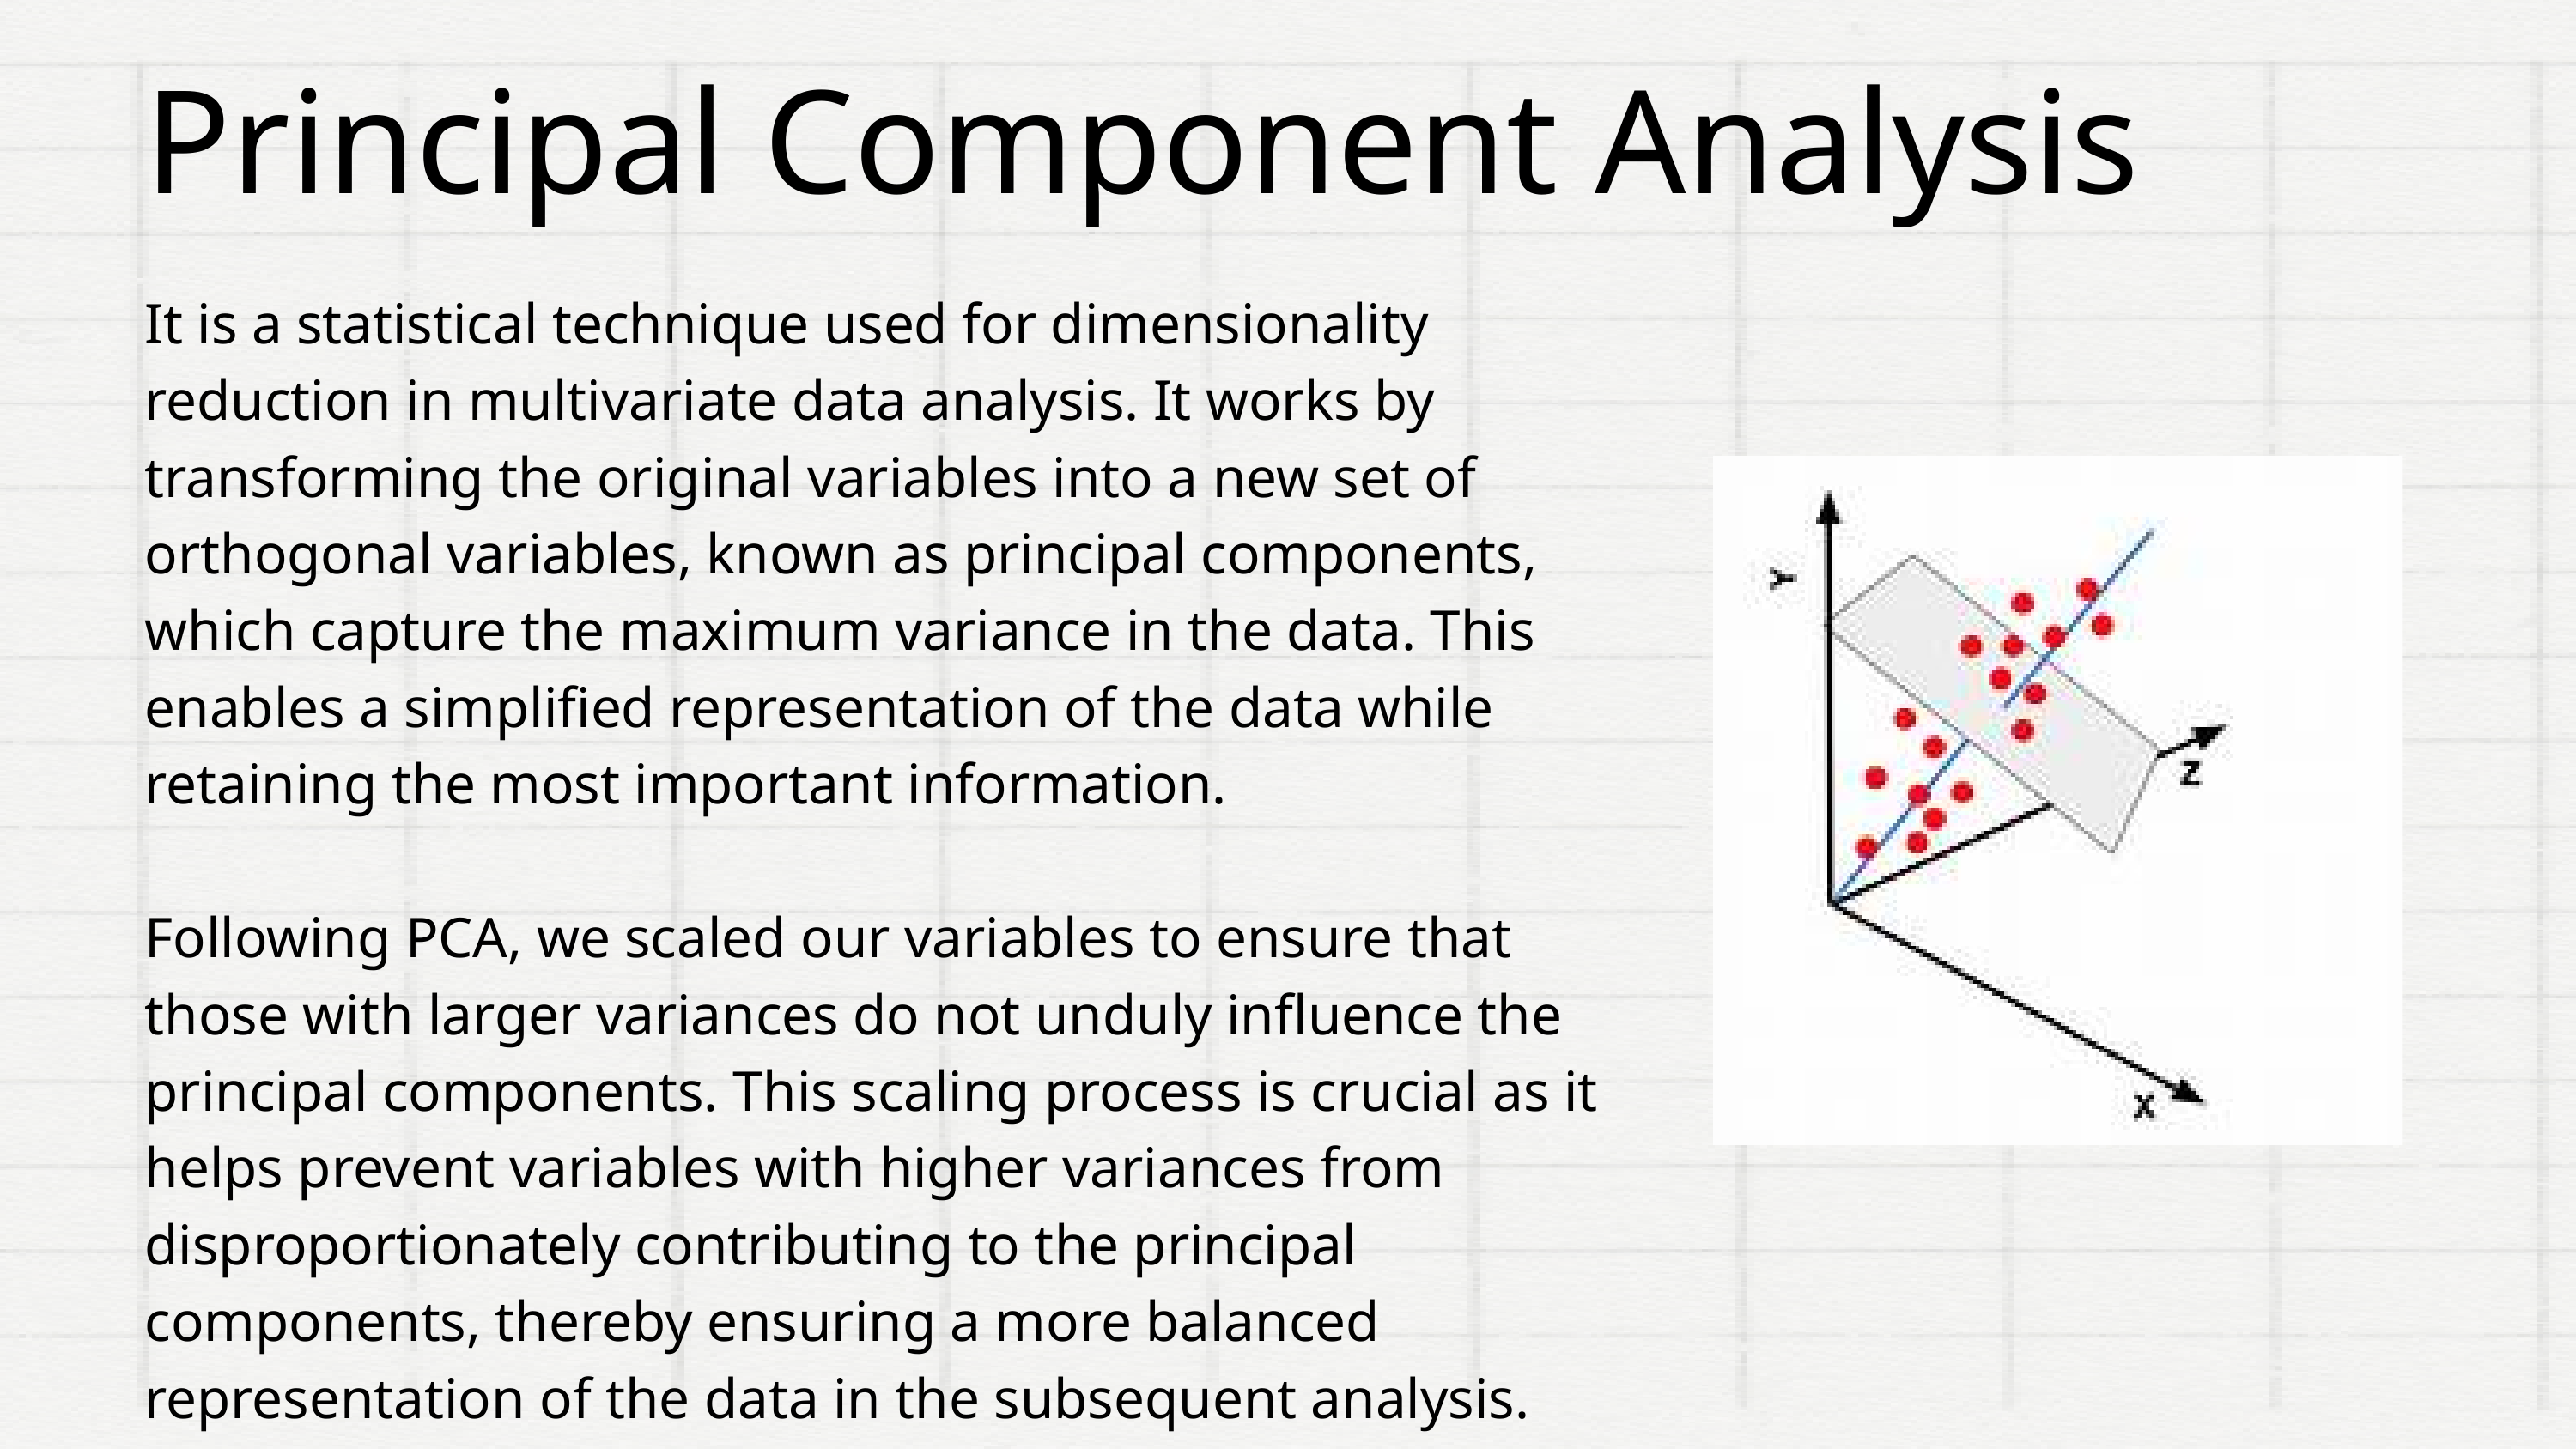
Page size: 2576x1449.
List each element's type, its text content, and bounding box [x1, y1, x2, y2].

text_box Principal Component Analysis [144, 83, 2432, 222]
text_box [1713, 456, 2403, 1145]
text_box It is a statistical technique used for dimensionality reduction in multivariate data analysis. It works by transforming the original variables into a new set of orthogonal variables, known as principal components, which capture the maximum variance in the data. This enables a simplified representation of the data while retaining the most important information. Following PCA, we scaled our variables to ensure that those with larger variances do not unduly influence the principal components. This scaling process is crucial as it helps prevent variables with higher variances from disproportionately contributing to the principal components, thereby ensuring a more balanced representation of the data in the subsequent analysis. [144, 277, 1639, 1449]
text_box [0, 0, 2576, 1449]
